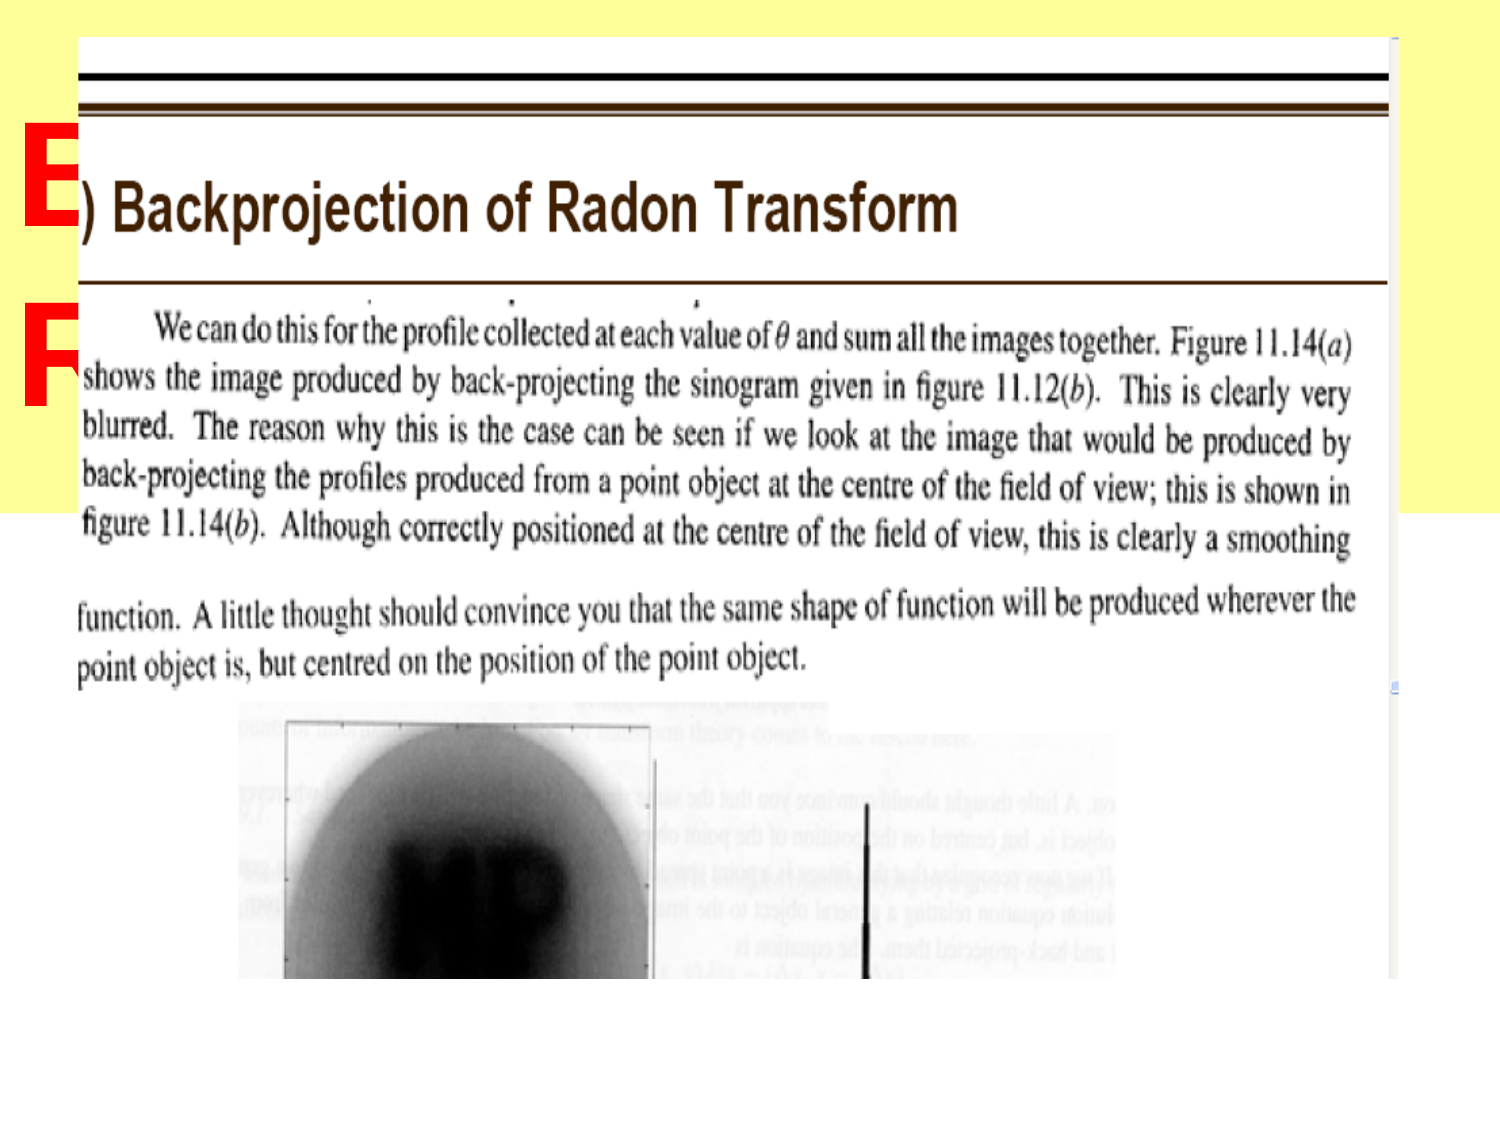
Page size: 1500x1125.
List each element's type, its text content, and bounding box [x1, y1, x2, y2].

picture [78, 37, 1399, 980]
title Backprojection of Radon Transform [0, 0, 1500, 514]
